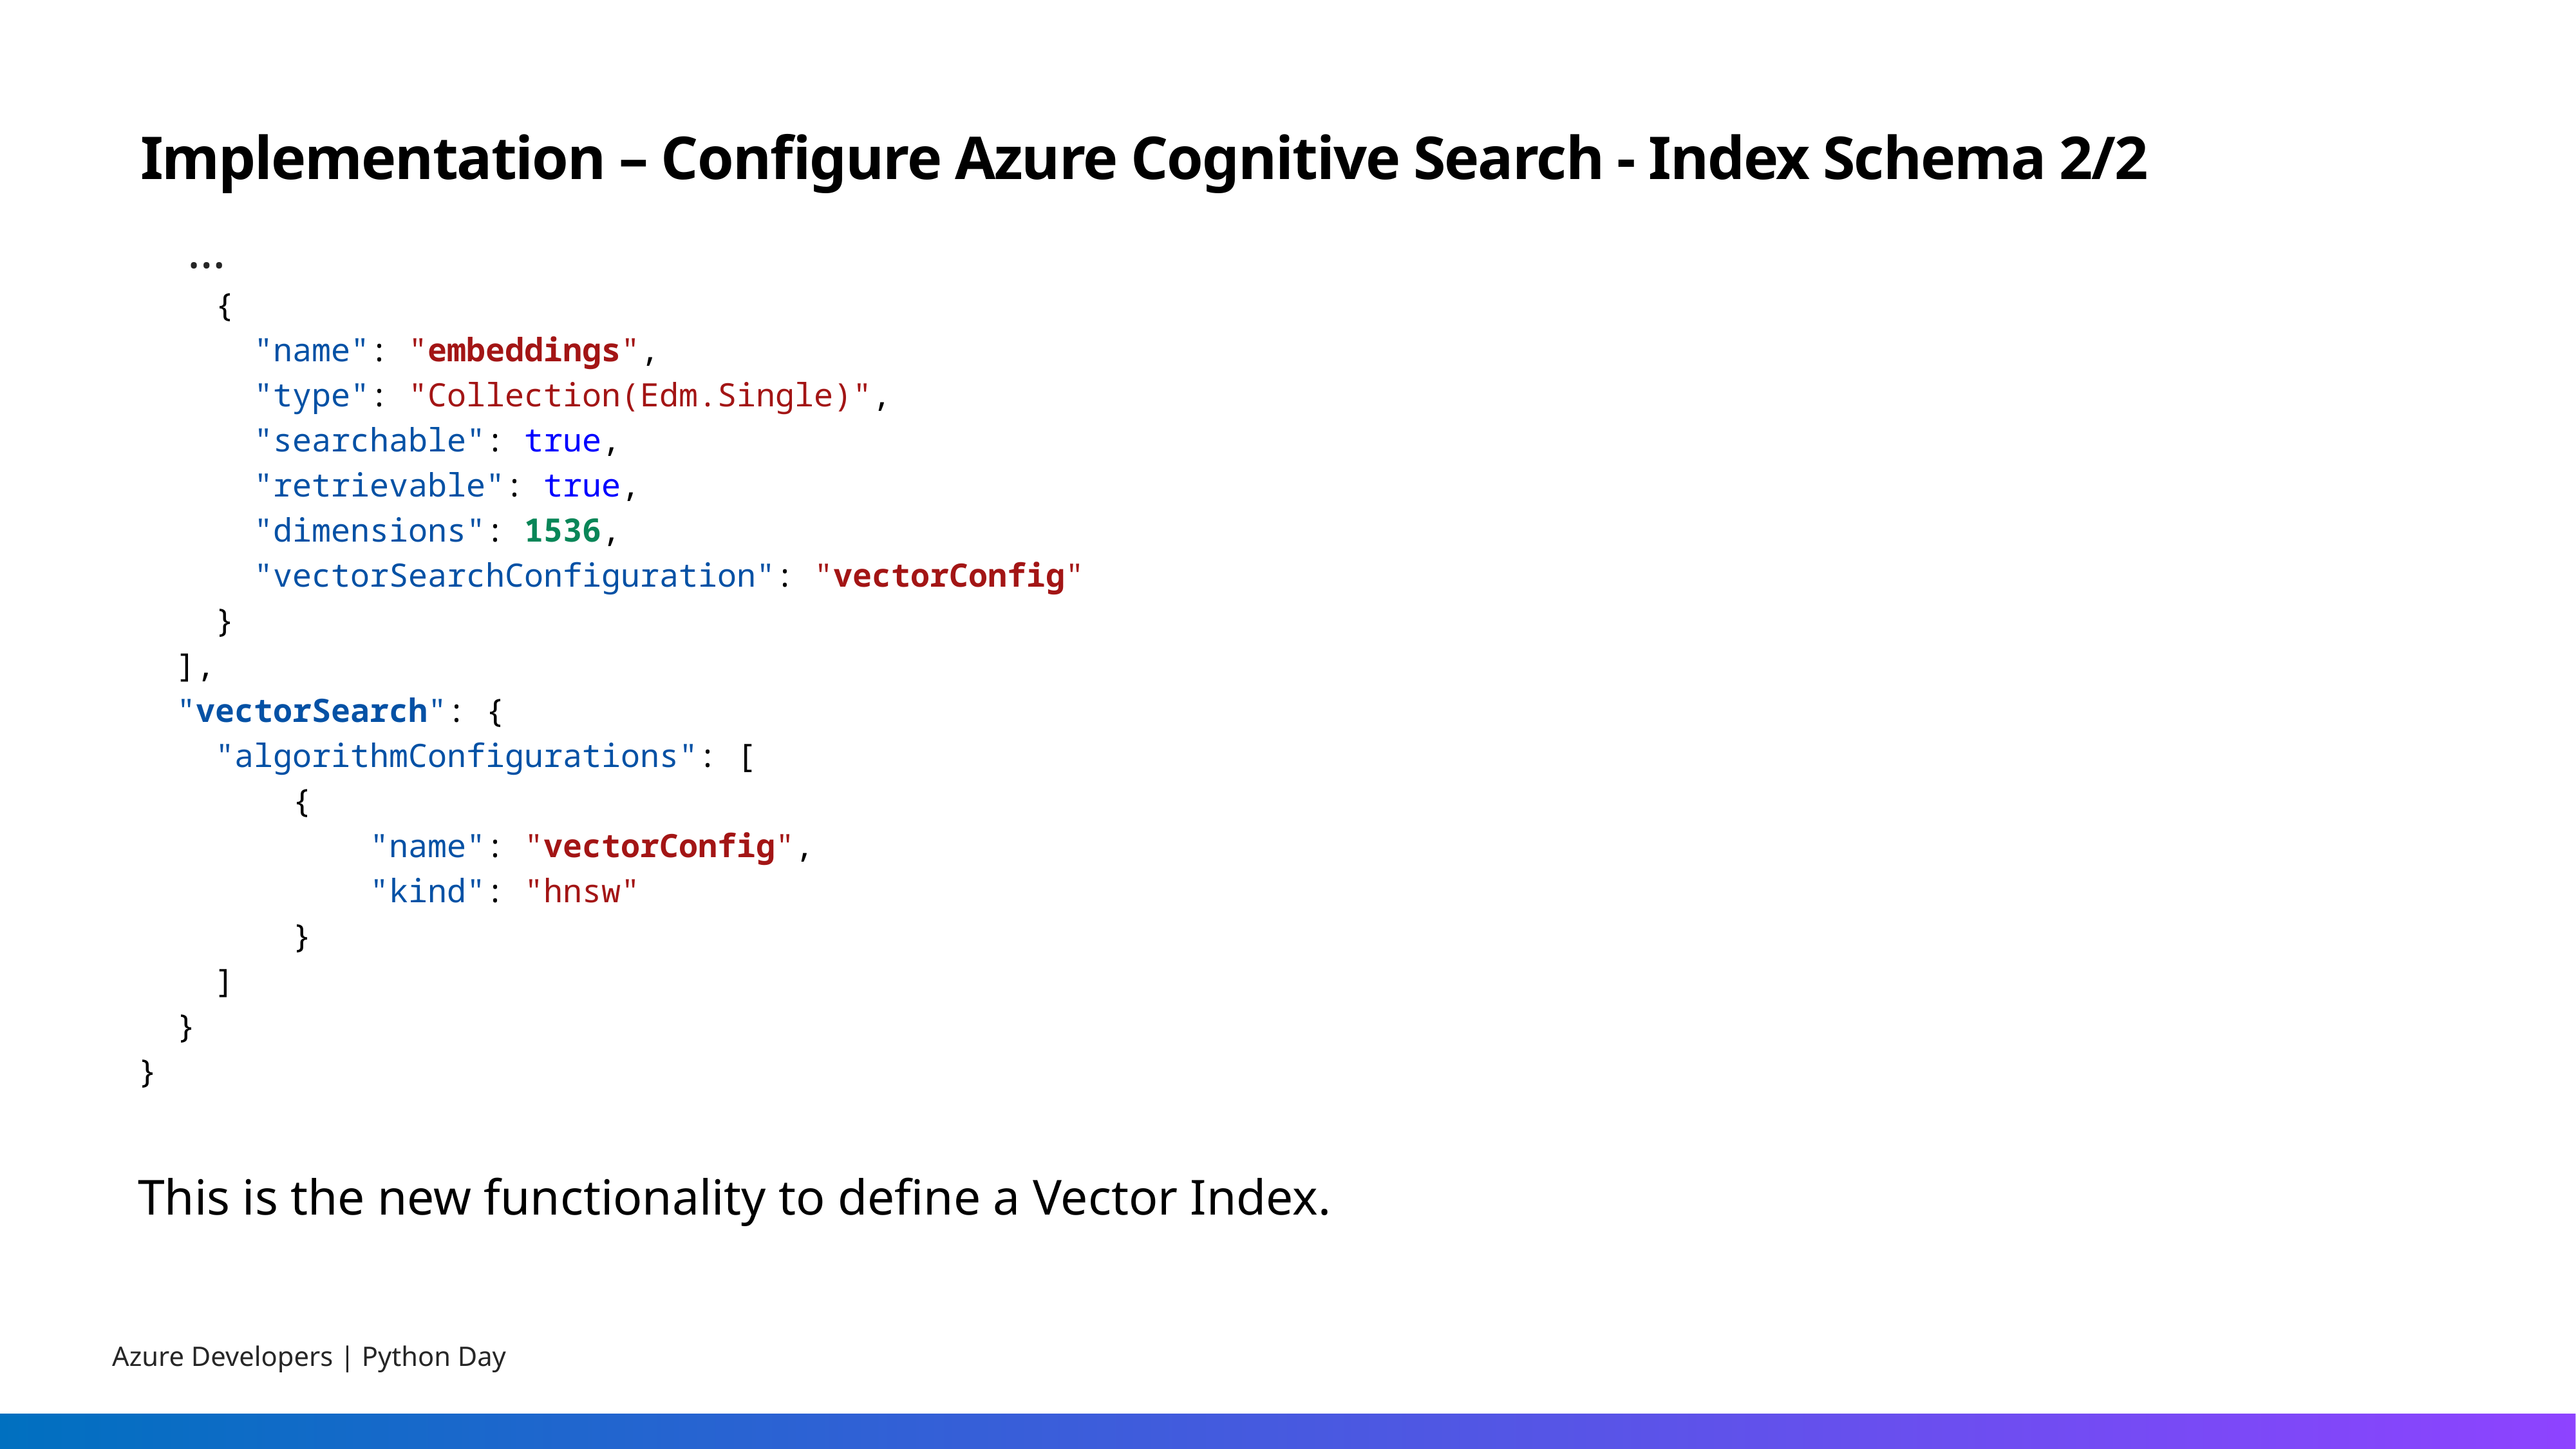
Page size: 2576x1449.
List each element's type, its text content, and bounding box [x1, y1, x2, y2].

list … { "name": "embeddings", "type": "Collection(Edm.Single)", "searchable": true, "retrievable": true, "dimensions": 1536, "vectorSearchConfiguration": "vectorConfig" } ], "vectorSearch": { "algorithmConfigurations": [ { "name": "vectorConfig", "kind": "hnsw" } ] } } This is the new functionality to define a Vector Index. [128, 215, 2456, 1314]
title Implementation – Configure Azure Cognitive Search - Index Schema 2/2 [131, 115, 2459, 194]
